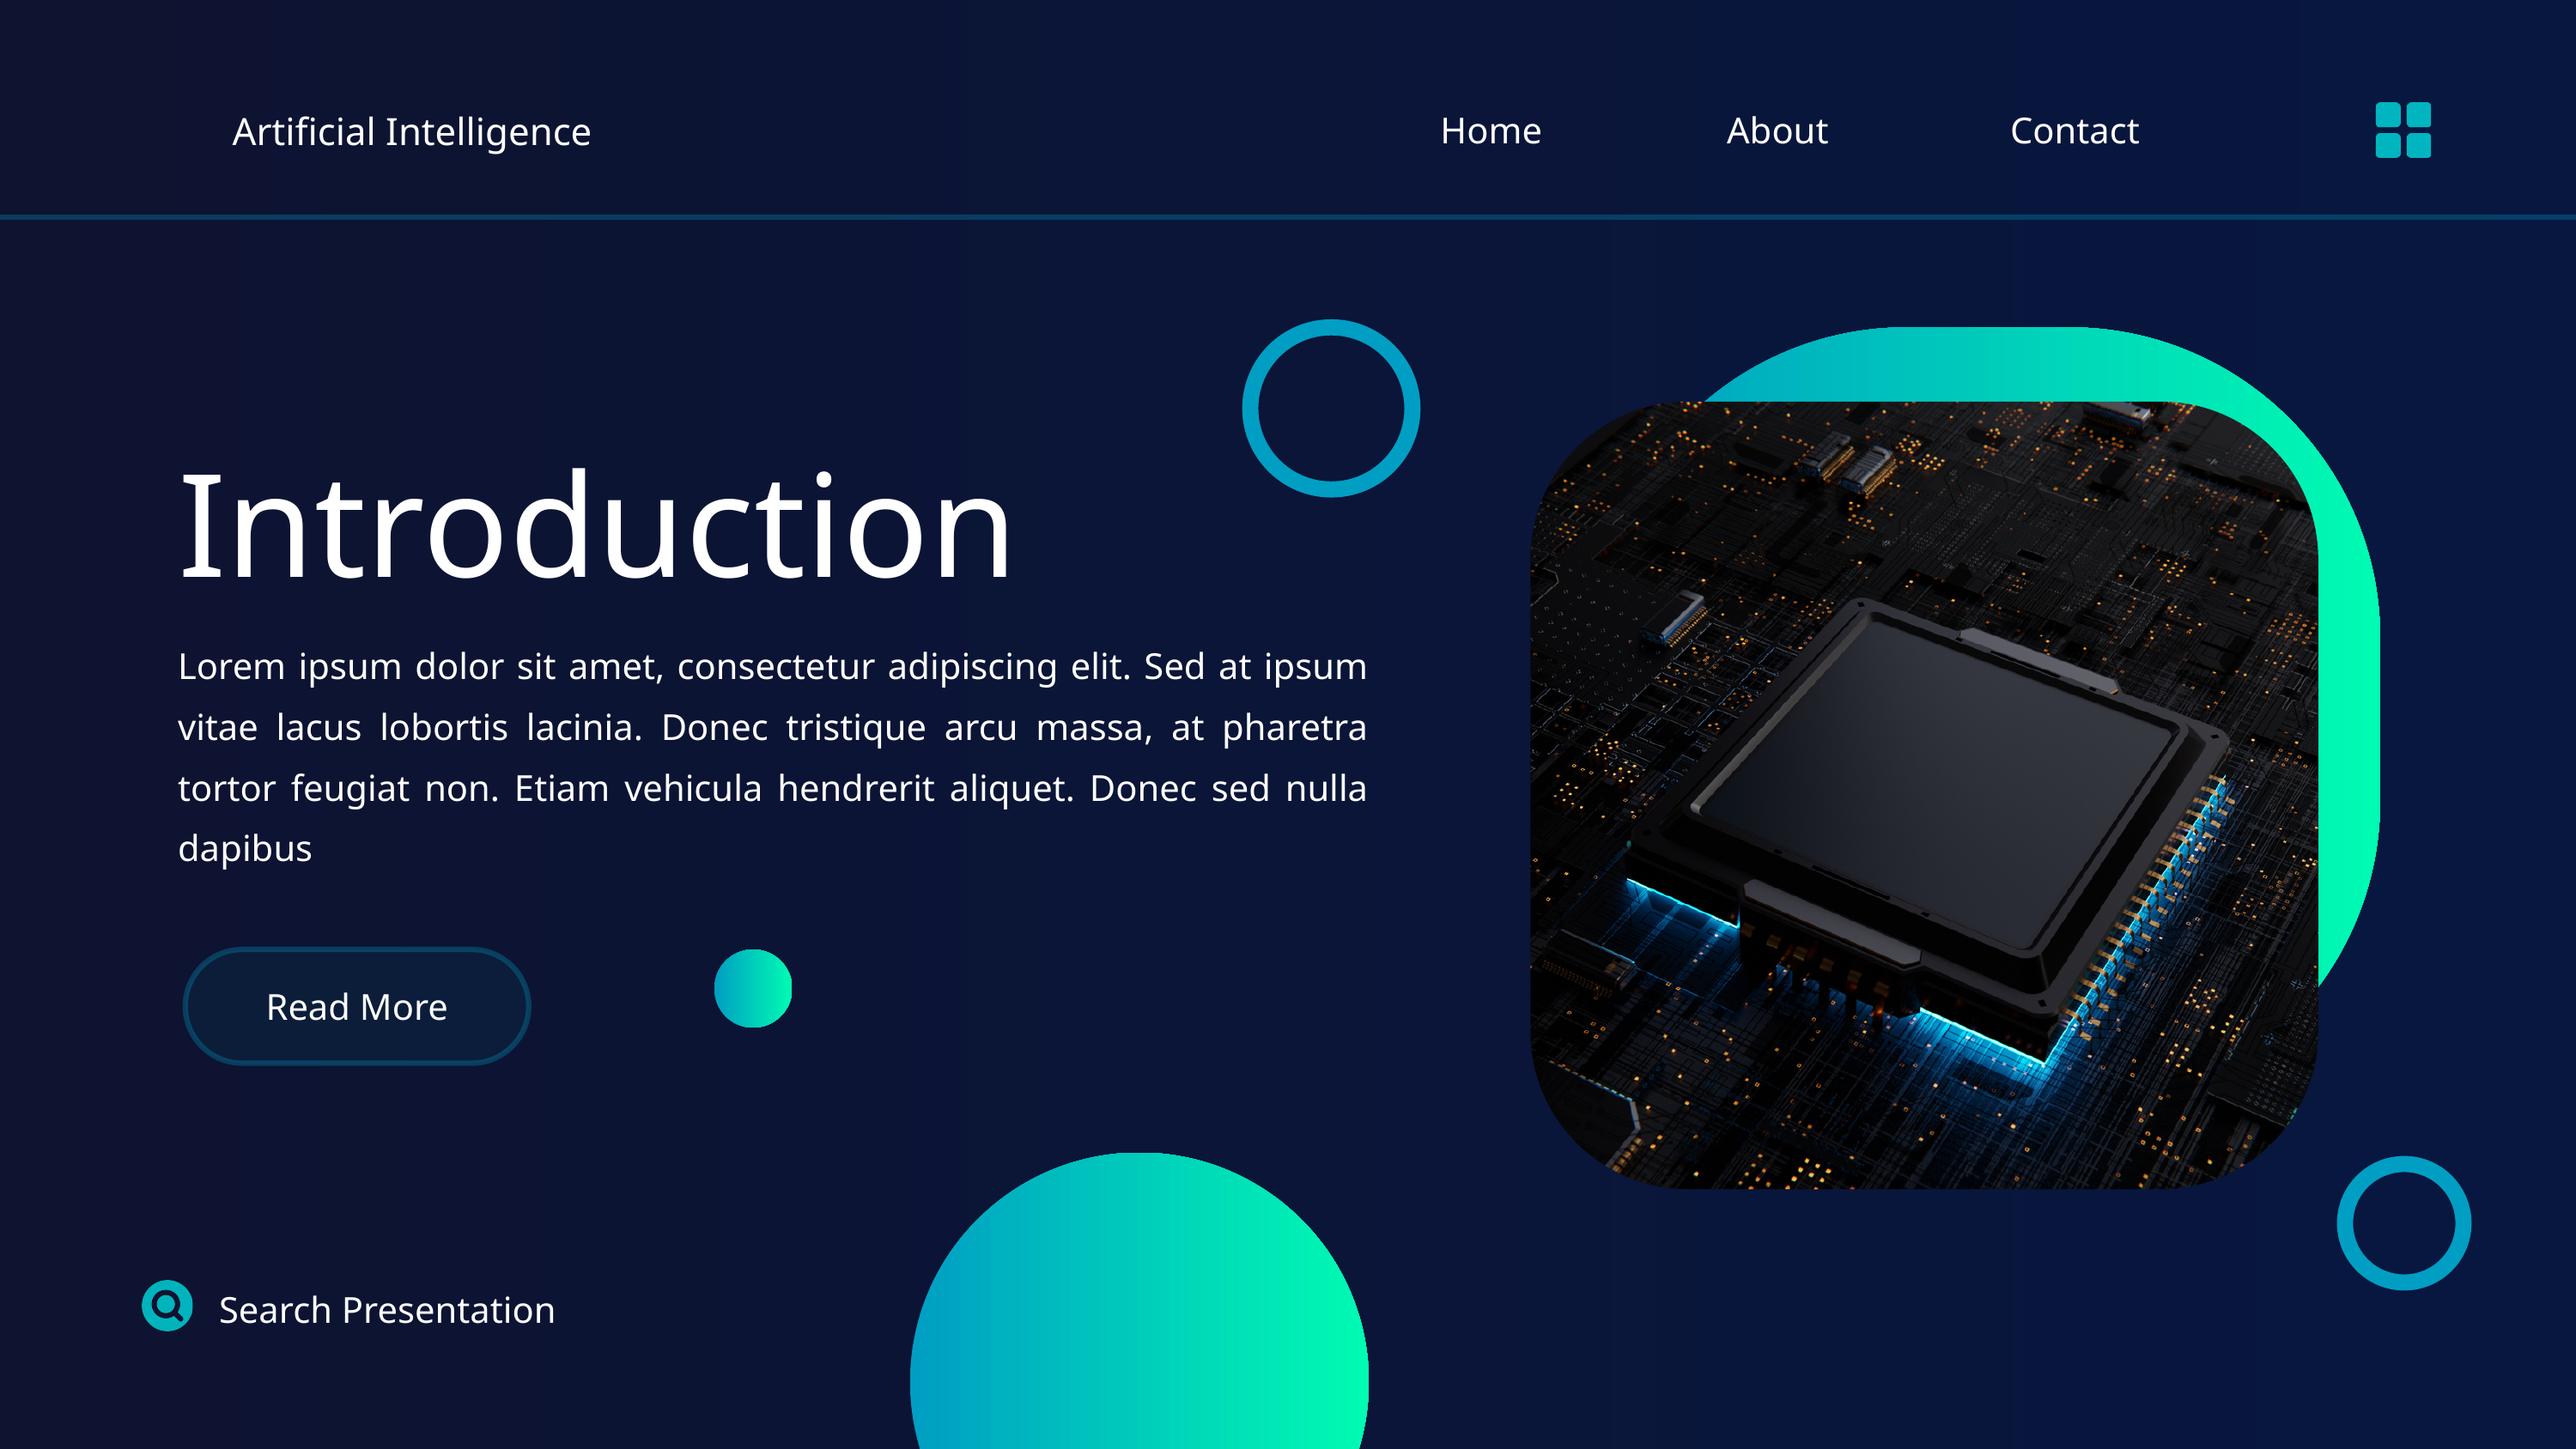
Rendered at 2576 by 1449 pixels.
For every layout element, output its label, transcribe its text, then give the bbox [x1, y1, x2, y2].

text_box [1595, 327, 2381, 1112]
text_box Introduction [178, 452, 1236, 606]
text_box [714, 949, 793, 1028]
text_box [2344, 1163, 2464, 1283]
text_box Read More [532, 977, 537, 1028]
text_box [142, 1280, 193, 1332]
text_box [1249, 327, 1413, 490]
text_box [909, 1152, 1370, 1449]
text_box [1530, 401, 2319, 1190]
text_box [0, 0, 2576, 218]
text_box Search Presentation [219, 1280, 600, 1331]
text_box Lorem ipsum dolor sit amet, consectetur adipiscing elit. Sed at ipsum vitae lacus lobortis lacinia. Donec tristique arcu massa, at pharetra tortor feugiat non. Etiam vehicula hendrerit aliquet. Donec sed nulla dapibus [178, 626, 1370, 870]
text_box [185, 949, 529, 1064]
